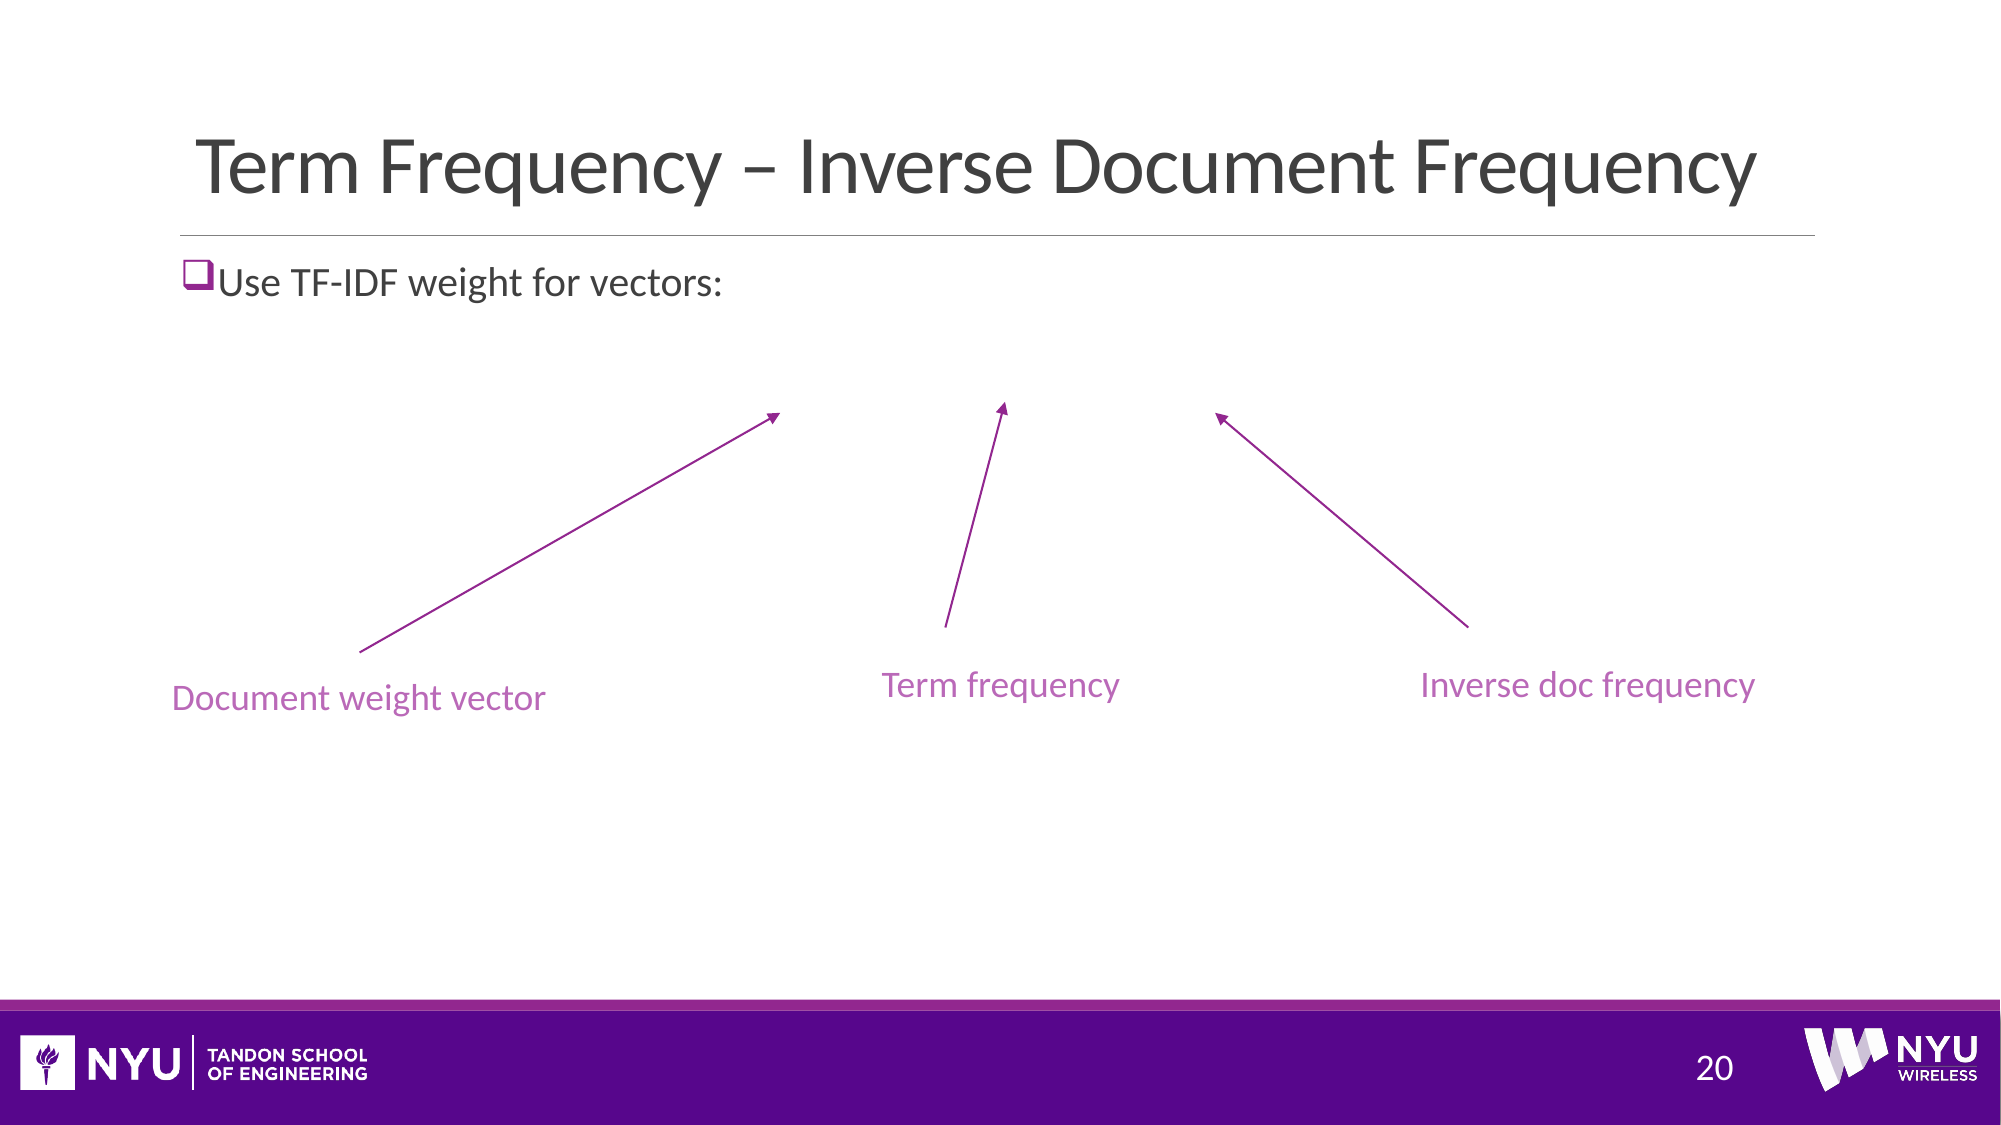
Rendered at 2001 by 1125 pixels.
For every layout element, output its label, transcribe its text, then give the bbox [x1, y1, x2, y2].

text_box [944, 401, 1006, 628]
slide_number 20 [1533, 1035, 1749, 1096]
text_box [359, 412, 781, 654]
title Term Frequency – Inverse Document Frequency [180, 47, 1830, 218]
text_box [1214, 412, 1469, 628]
text_box Document weight vector [157, 665, 562, 726]
